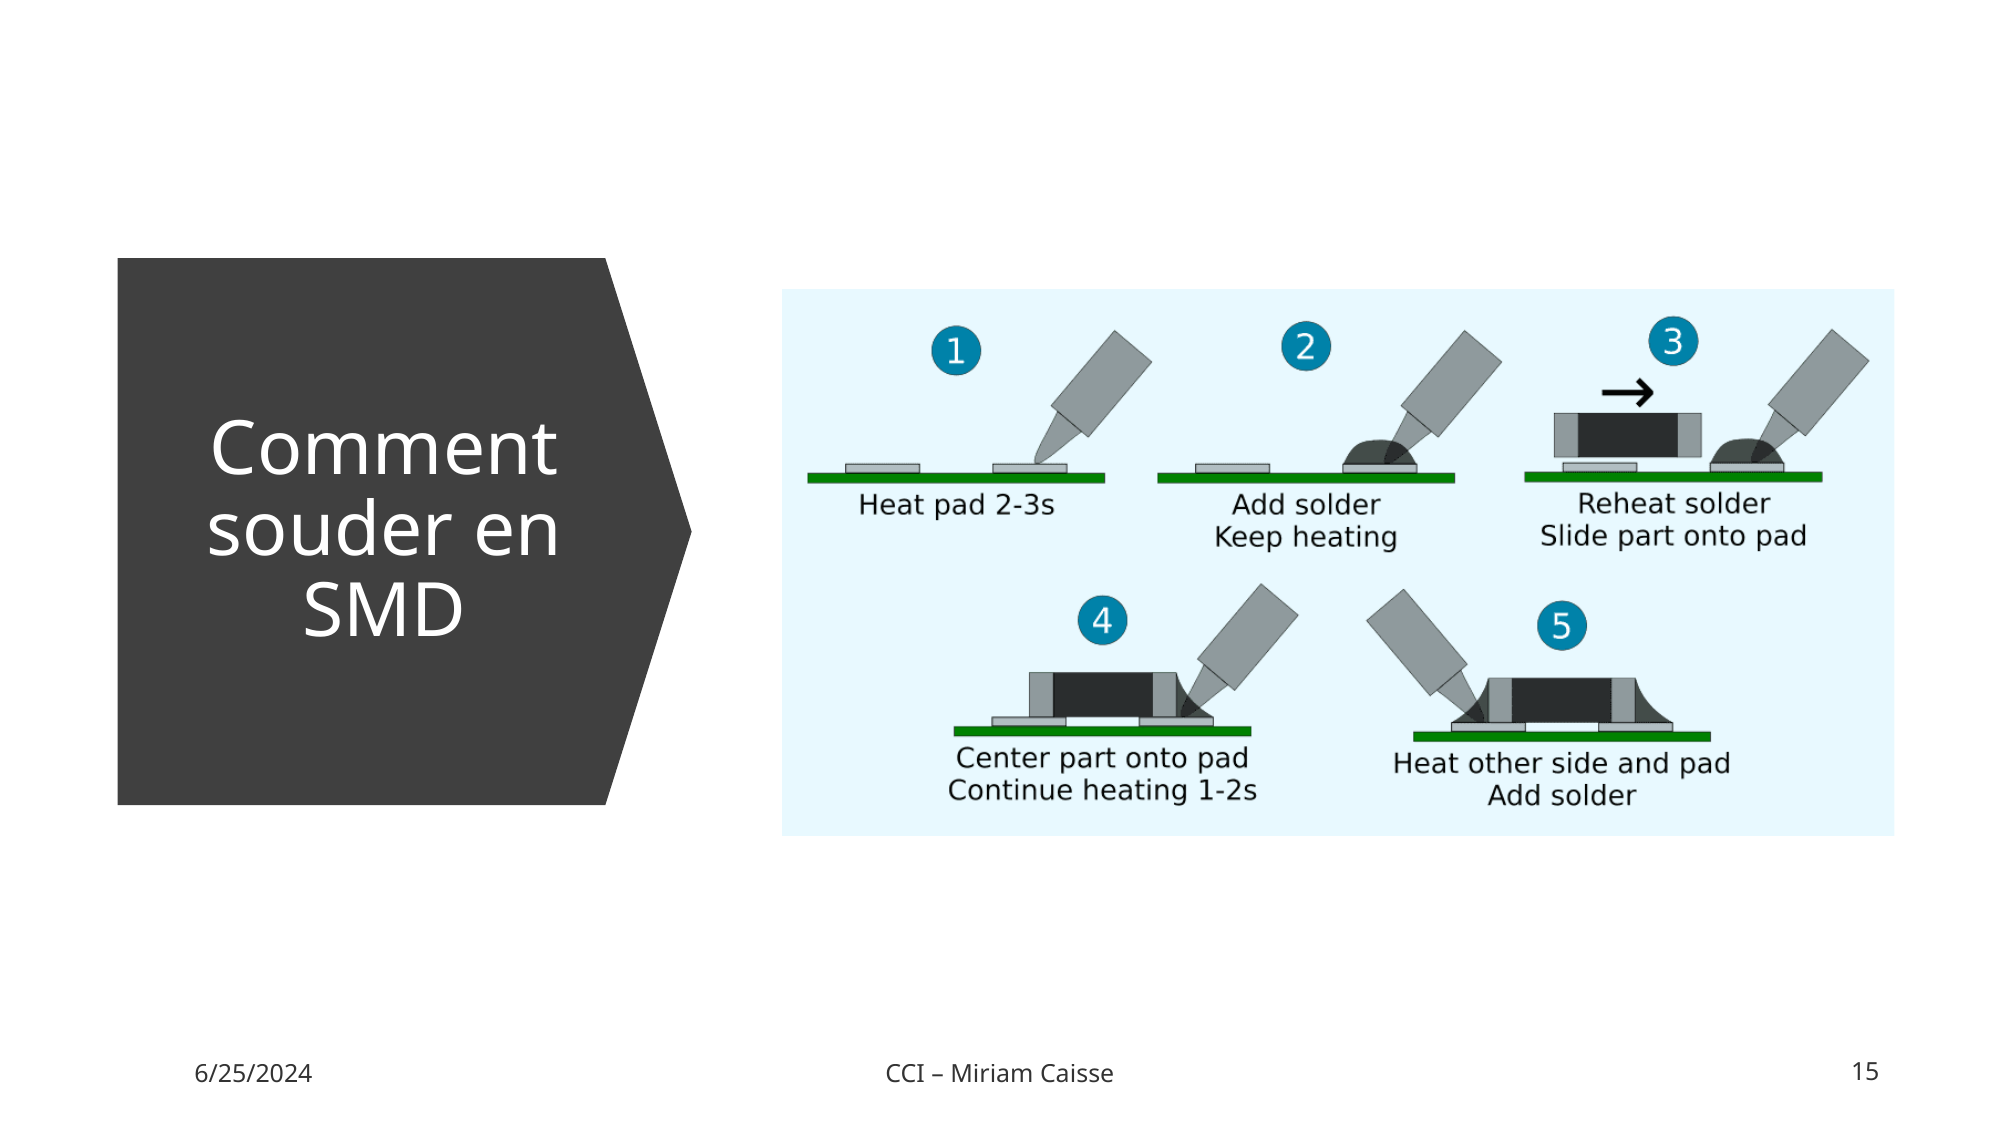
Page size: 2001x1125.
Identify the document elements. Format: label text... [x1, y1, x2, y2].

slide_number 15 [1810, 1042, 1895, 1103]
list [781, 288, 1895, 837]
text_box [116, 256, 694, 807]
footer CCI – Miriam Caisse [490, 1042, 1510, 1103]
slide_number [0, 1042, 328, 1103]
title Comment souder en SMD [168, 322, 601, 741]
